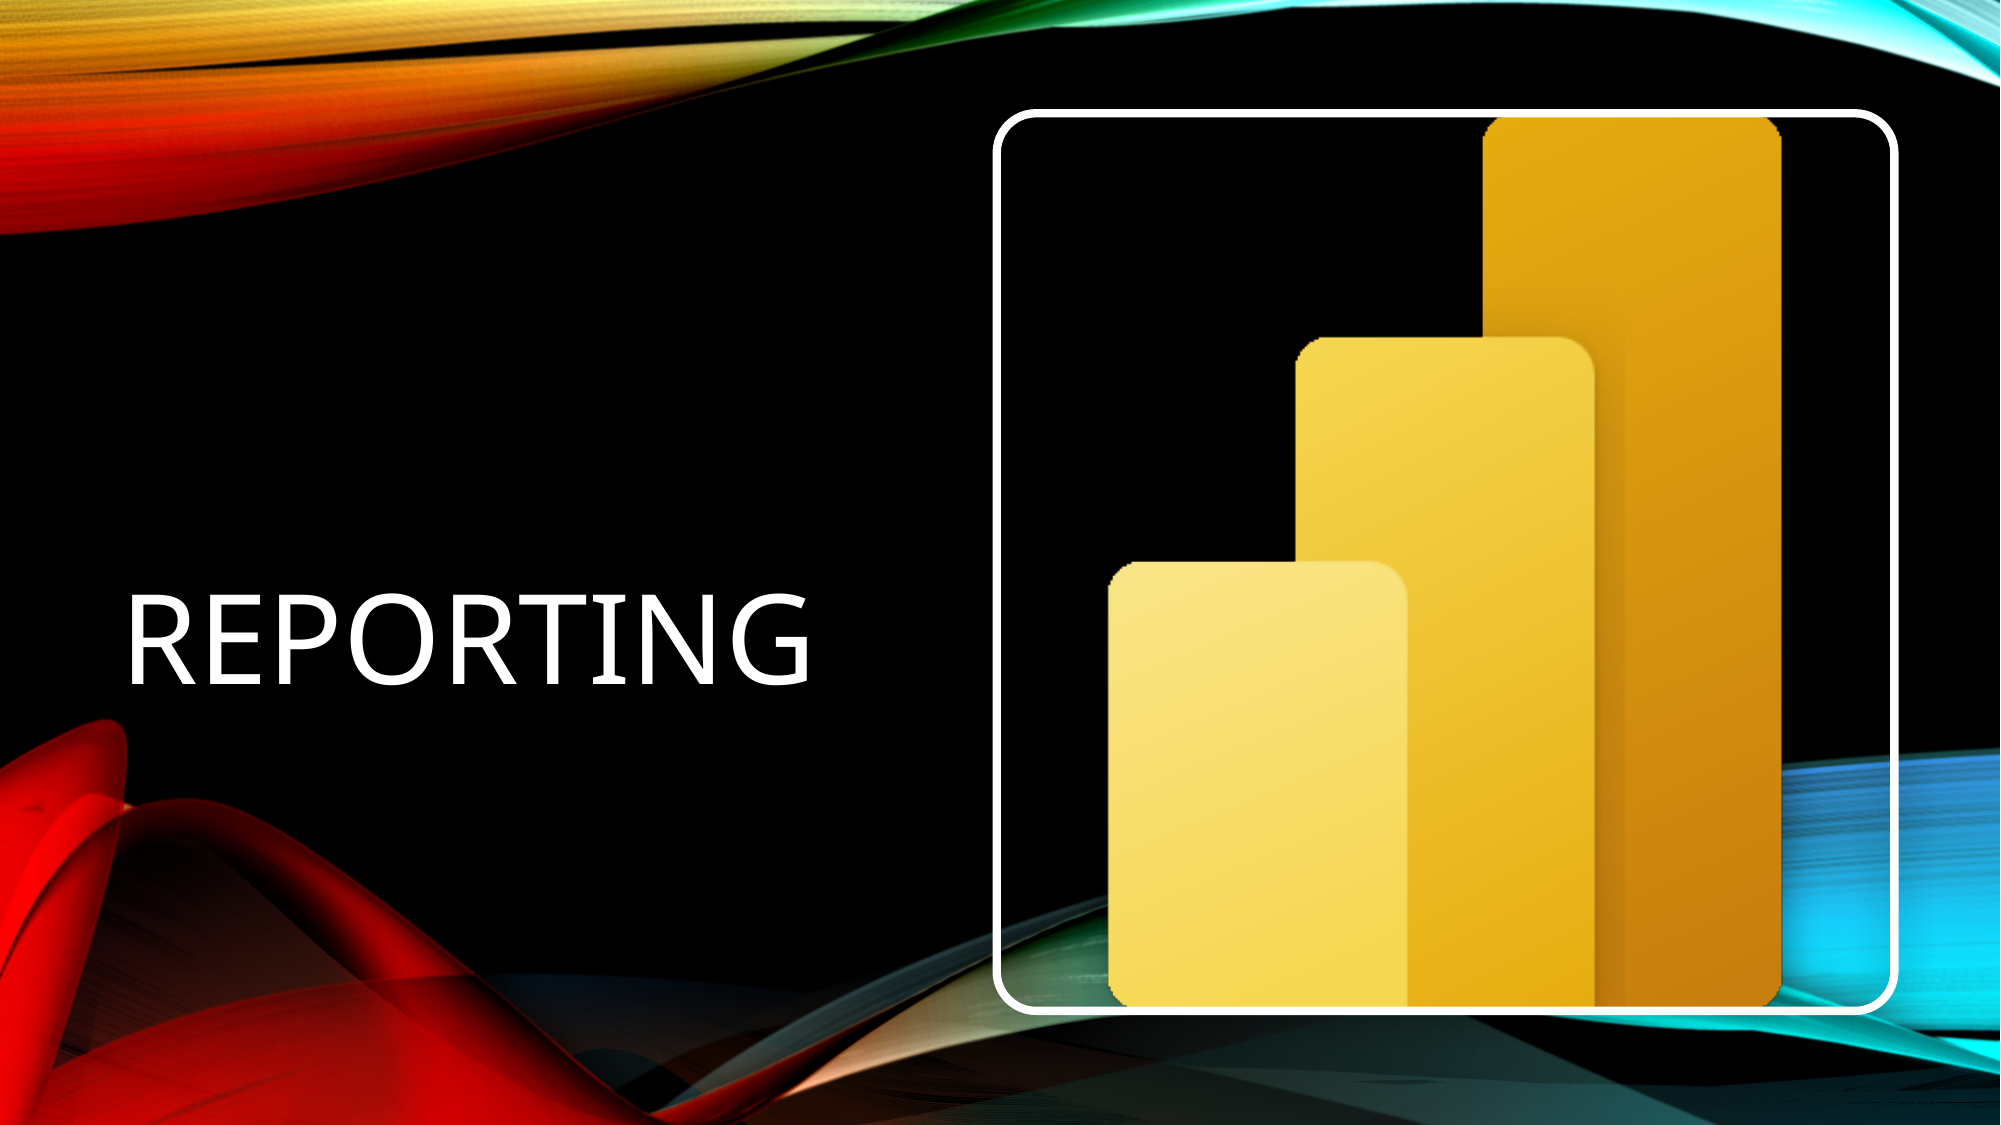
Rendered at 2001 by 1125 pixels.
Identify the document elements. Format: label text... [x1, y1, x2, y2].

picture [0, 0, 2000, 1125]
title Reporting [105, 104, 892, 720]
